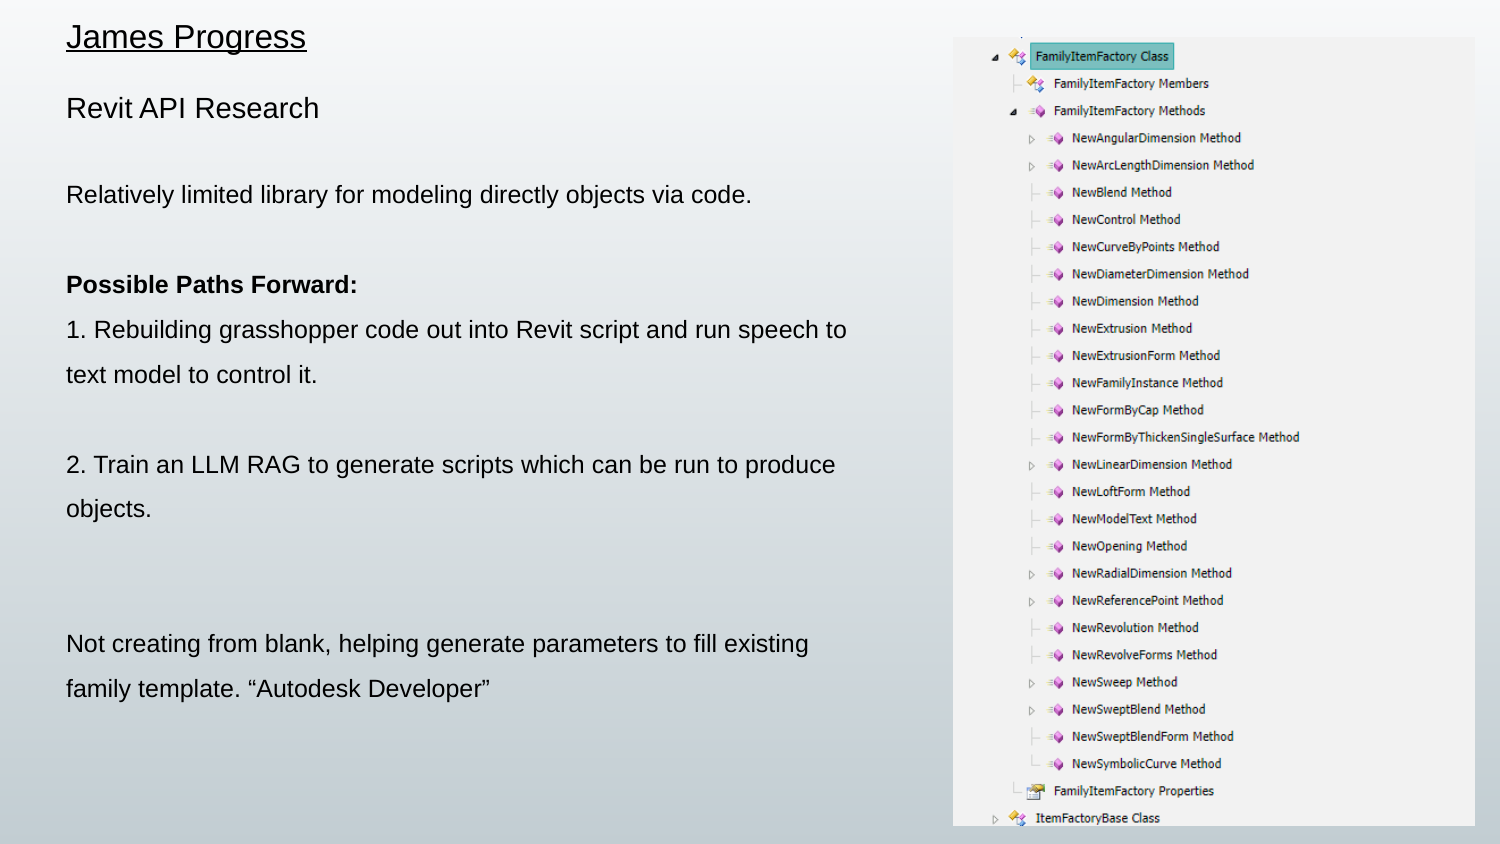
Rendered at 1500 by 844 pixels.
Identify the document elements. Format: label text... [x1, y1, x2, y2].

title James Progress [51, 0, 765, 74]
text_box Revit API Research [51, 74, 765, 148]
text_box Relatively limited library for modeling directly objects via code. Possible Paths Forward: 1. Rebuilding grasshopper code out into Revit script and run speech to text model to control it. 2. Train an LLM RAG to generate scripts which can be run to produce objects. Not creating from blank, helping generate parameters to fill existing family template. “Autodesk Developer” [51, 148, 883, 844]
picture [953, 36, 1475, 826]
